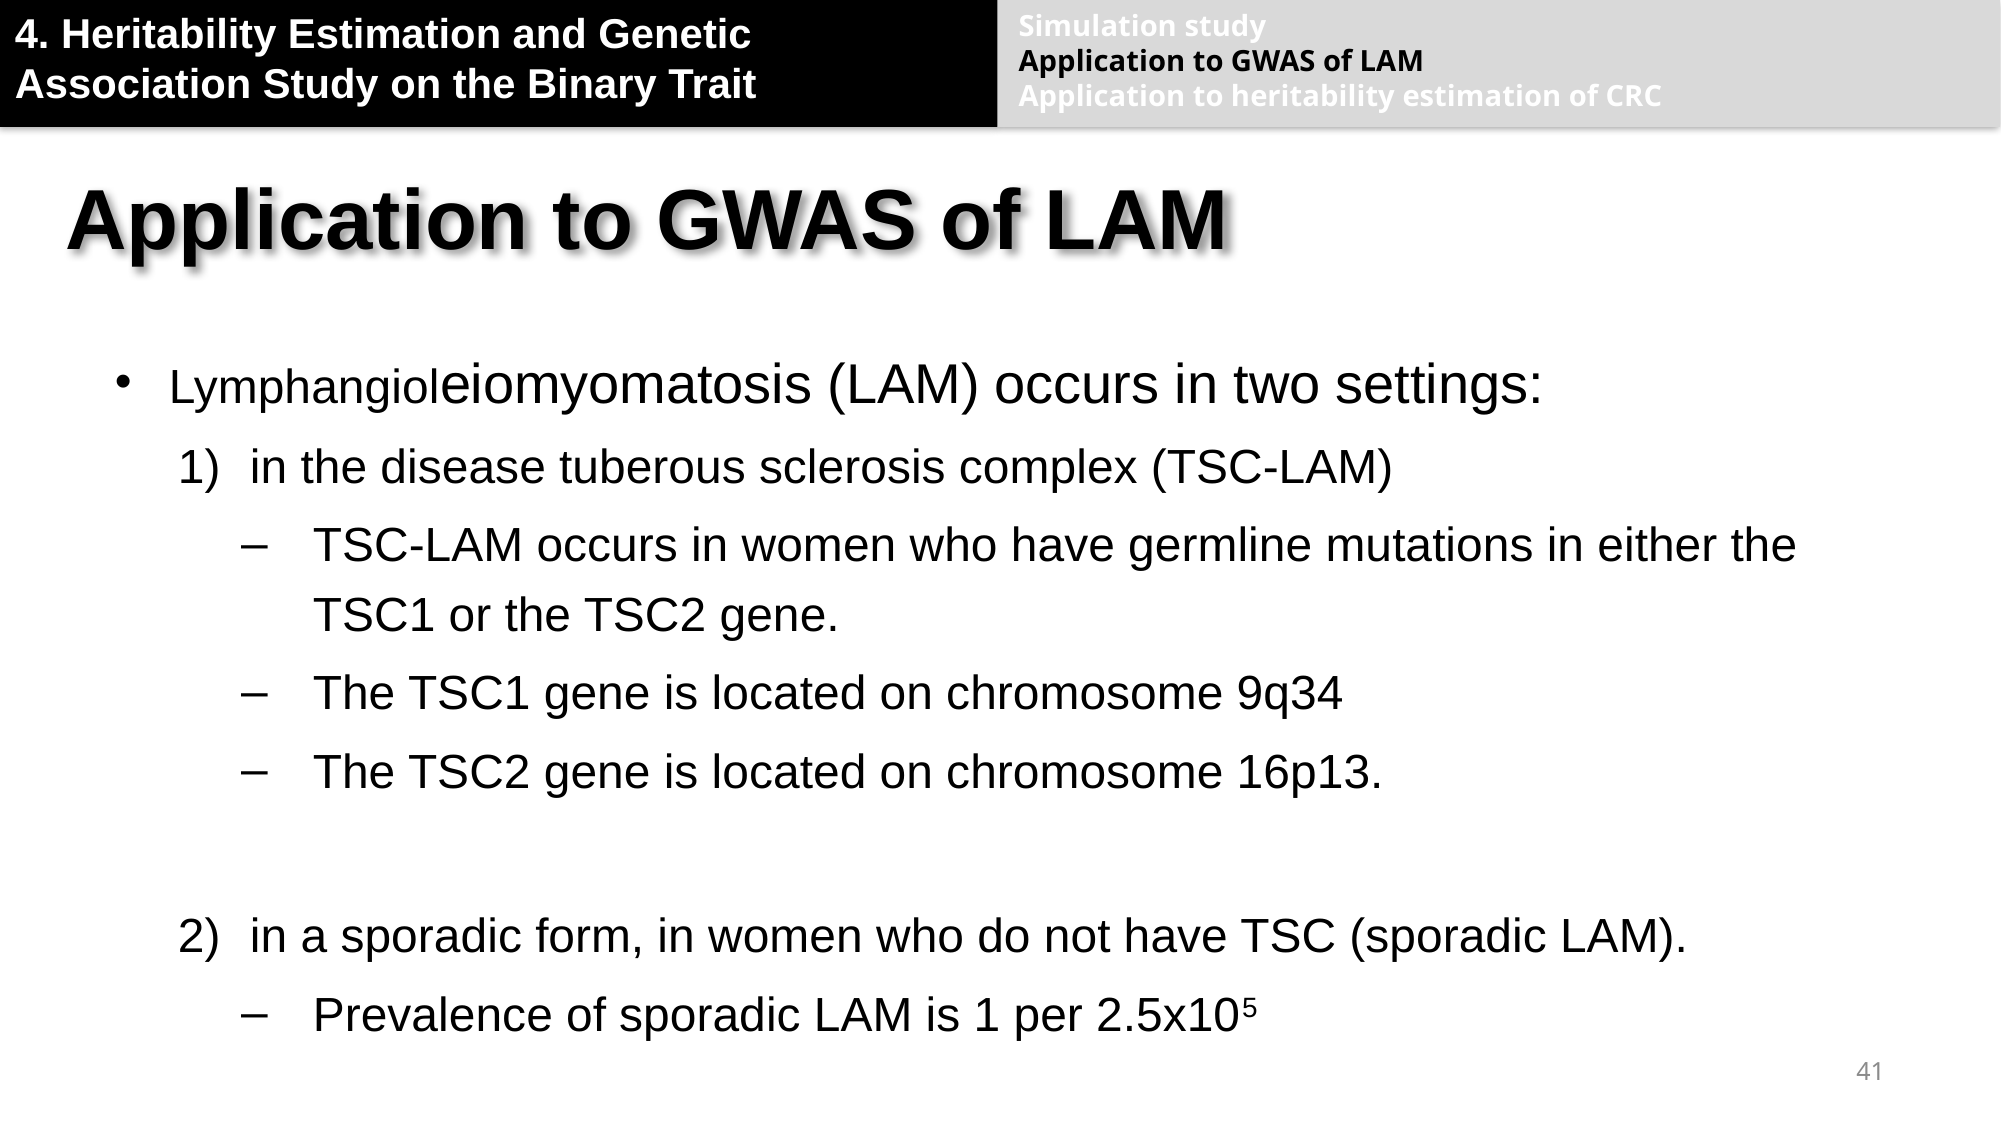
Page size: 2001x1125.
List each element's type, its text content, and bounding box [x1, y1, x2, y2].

list Lymphangioleiomyomatosis (LAM) occurs in two settings: in the disease tuberous sclerosis complex (TSC-LAM) TSC-LAM occurs in women who have germline mutations in either the TSC1 or the TSC2 gene. The TSC1 gene is located on chromosome 9q34 The TSC2 gene is located on chromosome 16p13. in a sporadic form, in women who do not have TSC (sporadic LAM). Prevalence of sporadic LAM is 1 per 2.5x105 [99, 326, 1900, 1053]
slide_number 41 [1433, 1042, 1900, 1103]
text_box 4. Heritability Estimation and Genetic Association Study on the Binary Trait [0, 0, 894, 115]
title Application to GWAS of LAM [50, 155, 1851, 274]
text_box Simulation study Application to GWAS of LAM Application to heritability estimation of CRC [1003, 0, 2000, 120]
